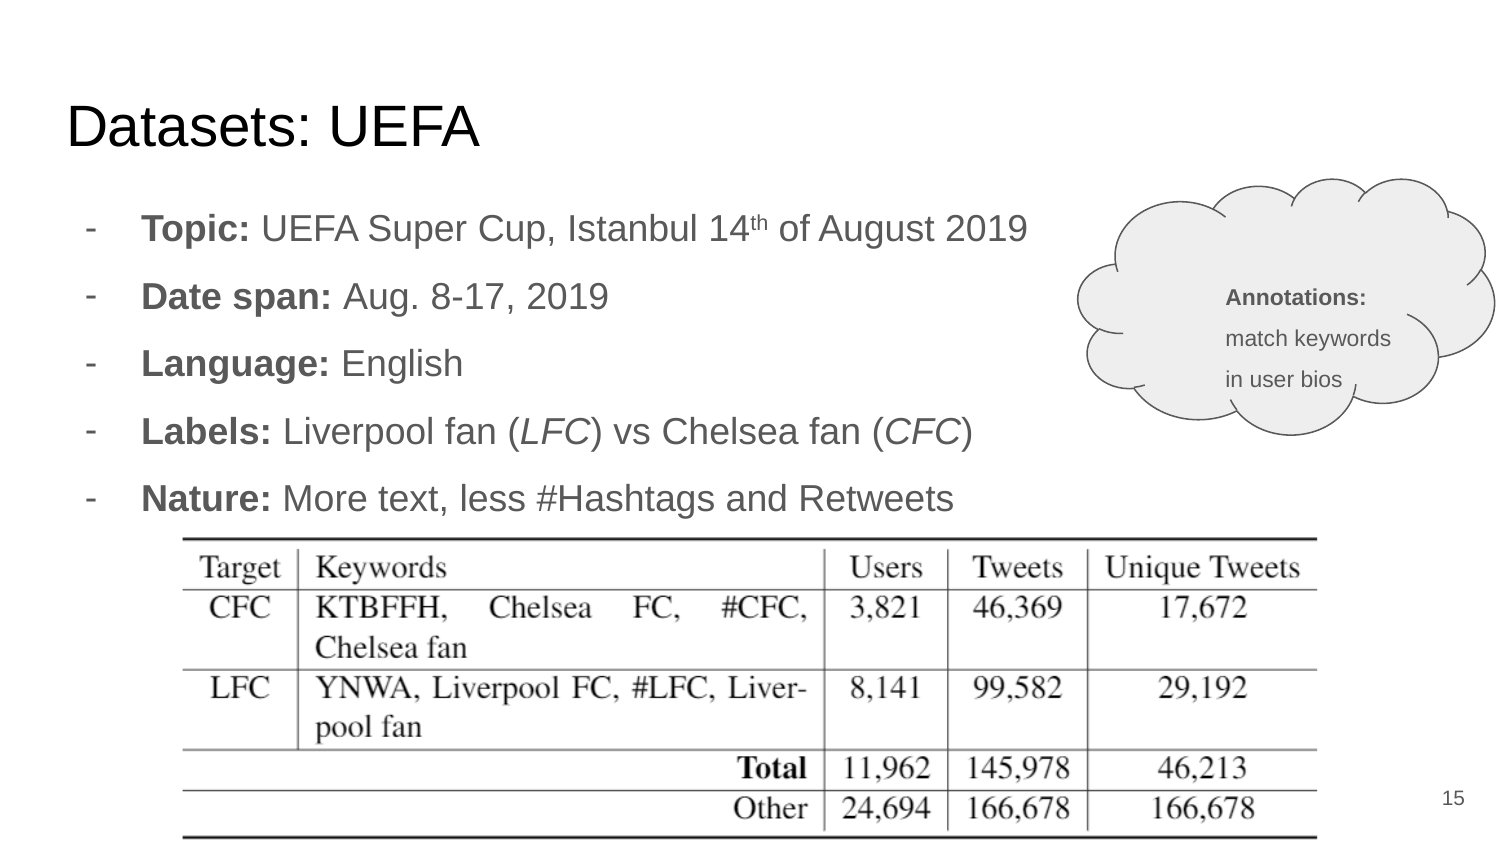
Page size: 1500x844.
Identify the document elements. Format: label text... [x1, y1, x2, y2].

slide_number 15 [1389, 764, 1480, 830]
text_box Annotations: match keywords in user bios [1077, 179, 1495, 436]
picture [175, 531, 1325, 844]
list Topic: UEFA Super Cup, Istanbul 14th of August 2019 Date span: Aug. 8-17, 2019 Language: English Labels: Liverpool fan (LFC) vs Chelsea fan (CFC) Nature: More text, less #Hashtags and Retweets [51, 166, 1449, 728]
title Datasets: UEFA [51, 72, 1449, 166]
